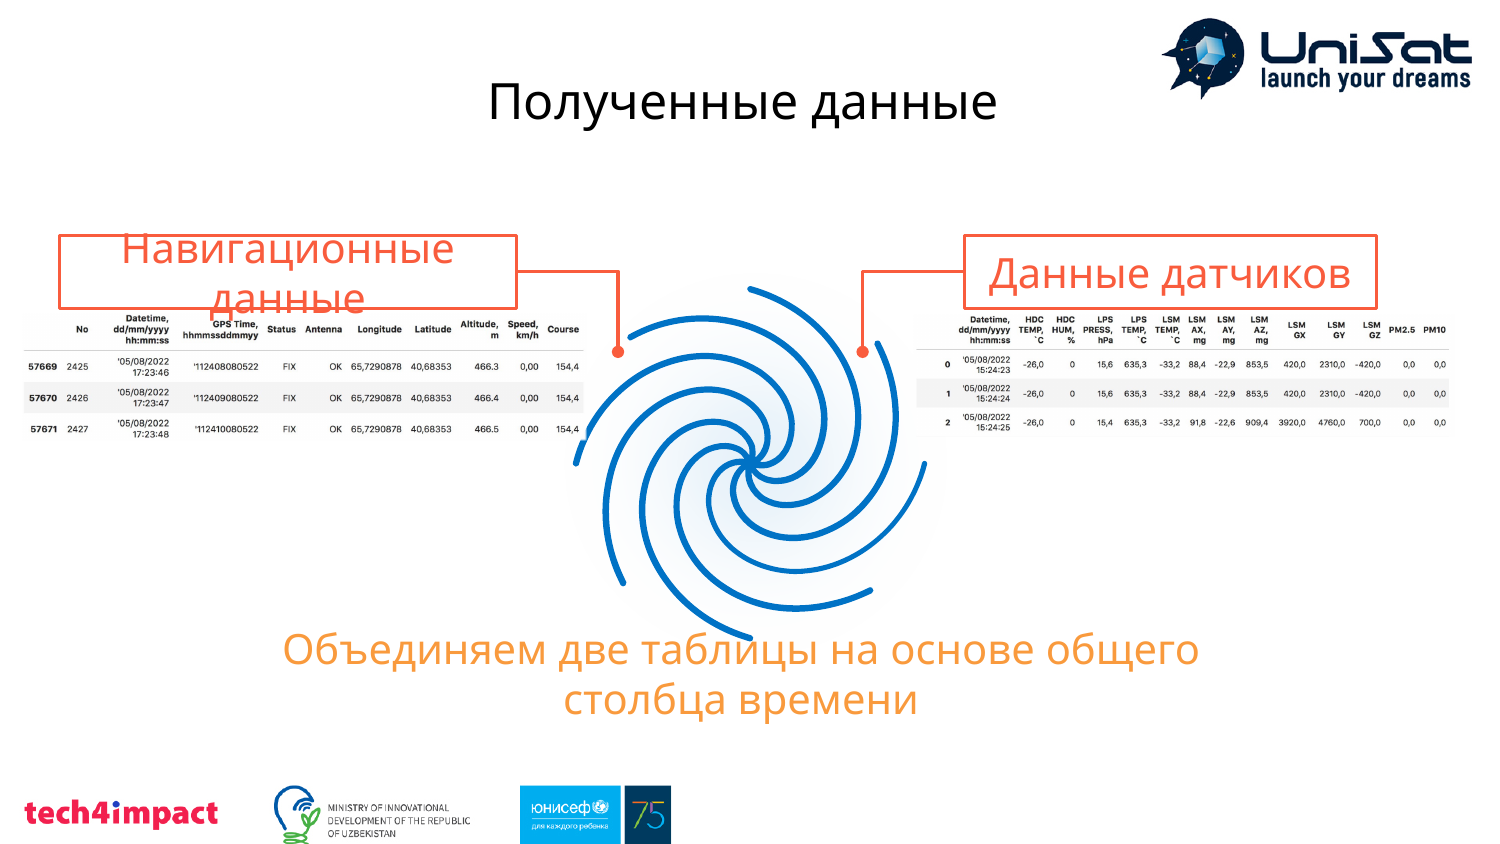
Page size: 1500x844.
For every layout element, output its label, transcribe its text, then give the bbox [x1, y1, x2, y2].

picture [21, 313, 587, 441]
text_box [563, 272, 947, 656]
picture [0, 782, 672, 844]
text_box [862, 235, 1377, 353]
picture [593, 800, 608, 813]
picture [913, 314, 1455, 437]
text_box Объединяем две таблицы на основе общего столбца времени [180, 633, 1303, 712]
picture [1146, 7, 1500, 101]
picture [541, 805, 550, 812]
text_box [59, 235, 619, 353]
title Полученные данные [396, 67, 1104, 132]
